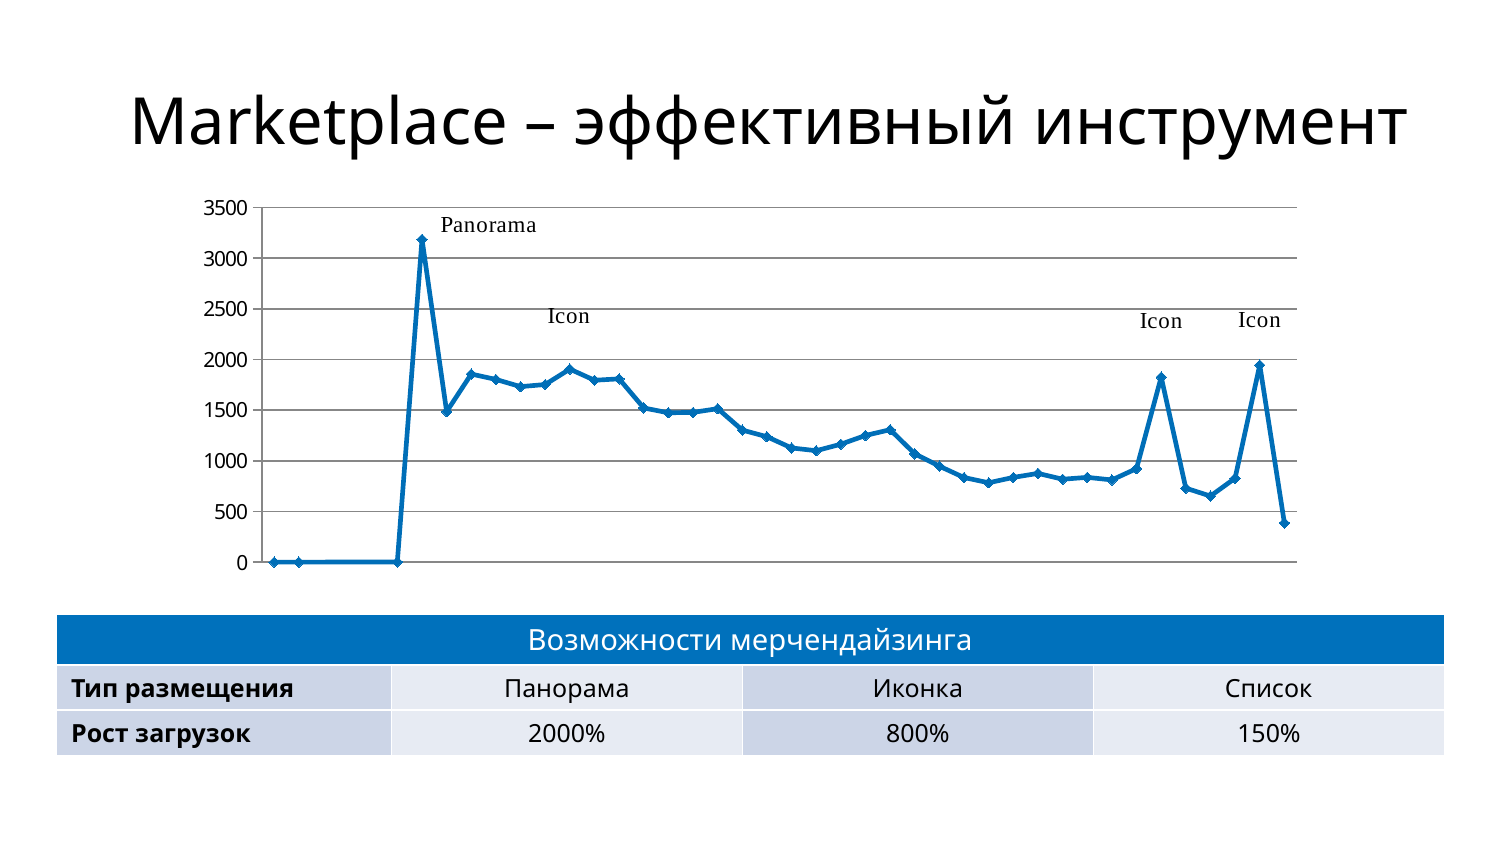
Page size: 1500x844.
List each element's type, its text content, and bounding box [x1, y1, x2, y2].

table_cell Иконка [743, 666, 1093, 709]
table_cell 150% [1094, 711, 1444, 755]
table_header Возможности мерчендайзинга [57, 615, 1444, 664]
chart [180, 185, 1320, 585]
table_cell Панорама [392, 666, 742, 709]
table_cell 800% [743, 711, 1093, 755]
title Marketplace – эффективный инструмент [129, 52, 1444, 171]
table_cell 2000% [392, 711, 742, 755]
table_cell Список [1094, 666, 1444, 709]
table_cell Рост загрузок [57, 711, 391, 755]
table_cell Тип размещения [57, 666, 391, 709]
